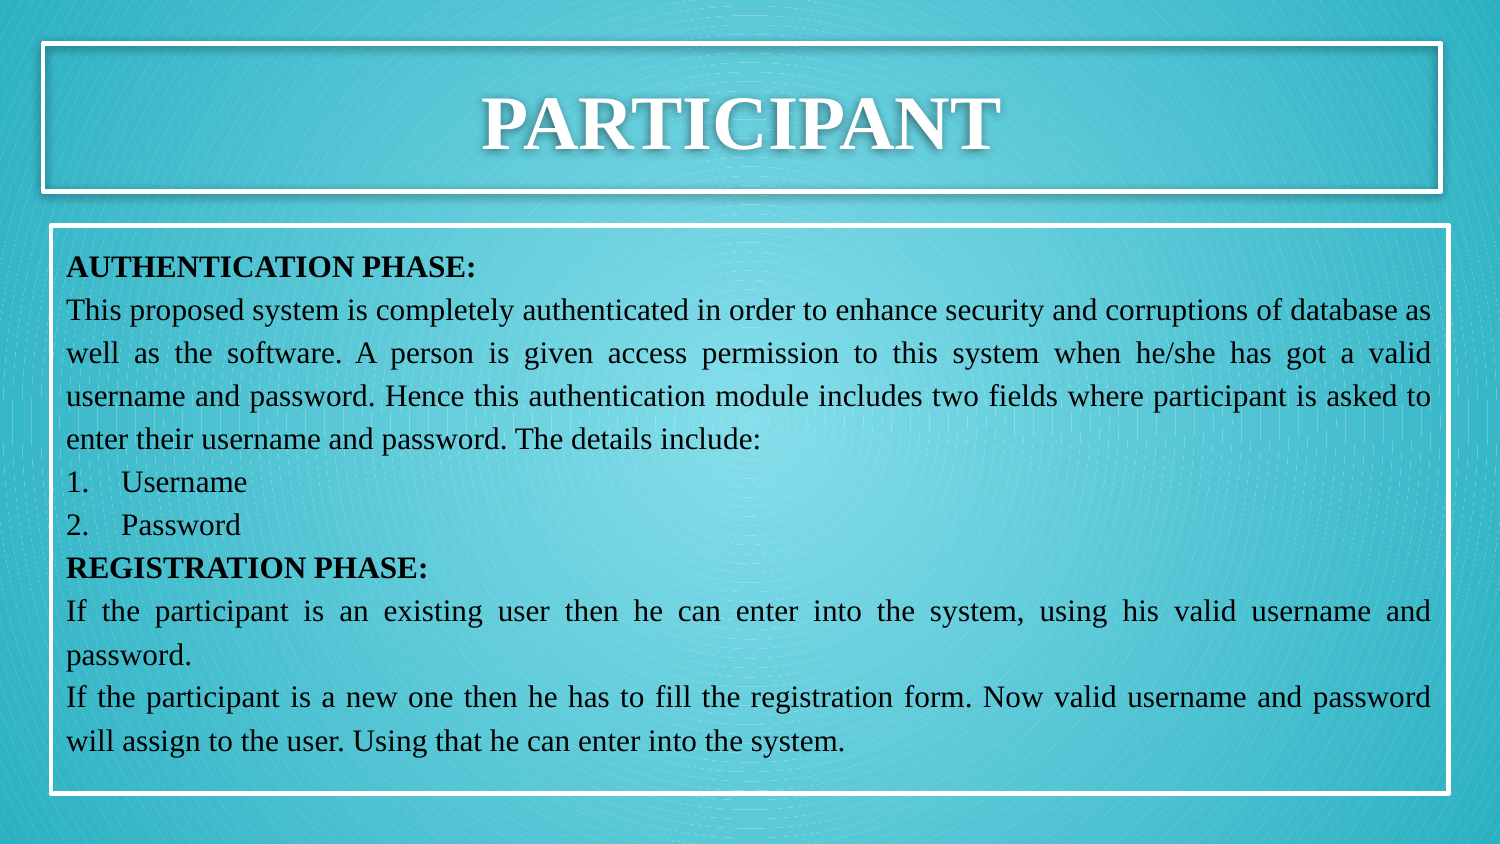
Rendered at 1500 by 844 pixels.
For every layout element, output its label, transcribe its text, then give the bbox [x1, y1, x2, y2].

title PARTICIPANT [43, 43, 1441, 192]
list AUTHENTICATION PHASE: This proposed system is completely authenticated in order to enhance security and corruptions of database as well as the software. A person is given access permission to this system when he/she has got a valid username and password. Hence this authentication module includes two fields where participant is asked to enter their username and password. The details include: 1. Username 2. Password REGISTRATION PHASE: If the participant is an existing user then he can enter into the system, using his valid username and password. If the participant is a new one then he has to fill the registration form. Now valid username and password will assign to the user. Using that he can enter into the system. [51, 225, 1449, 794]
